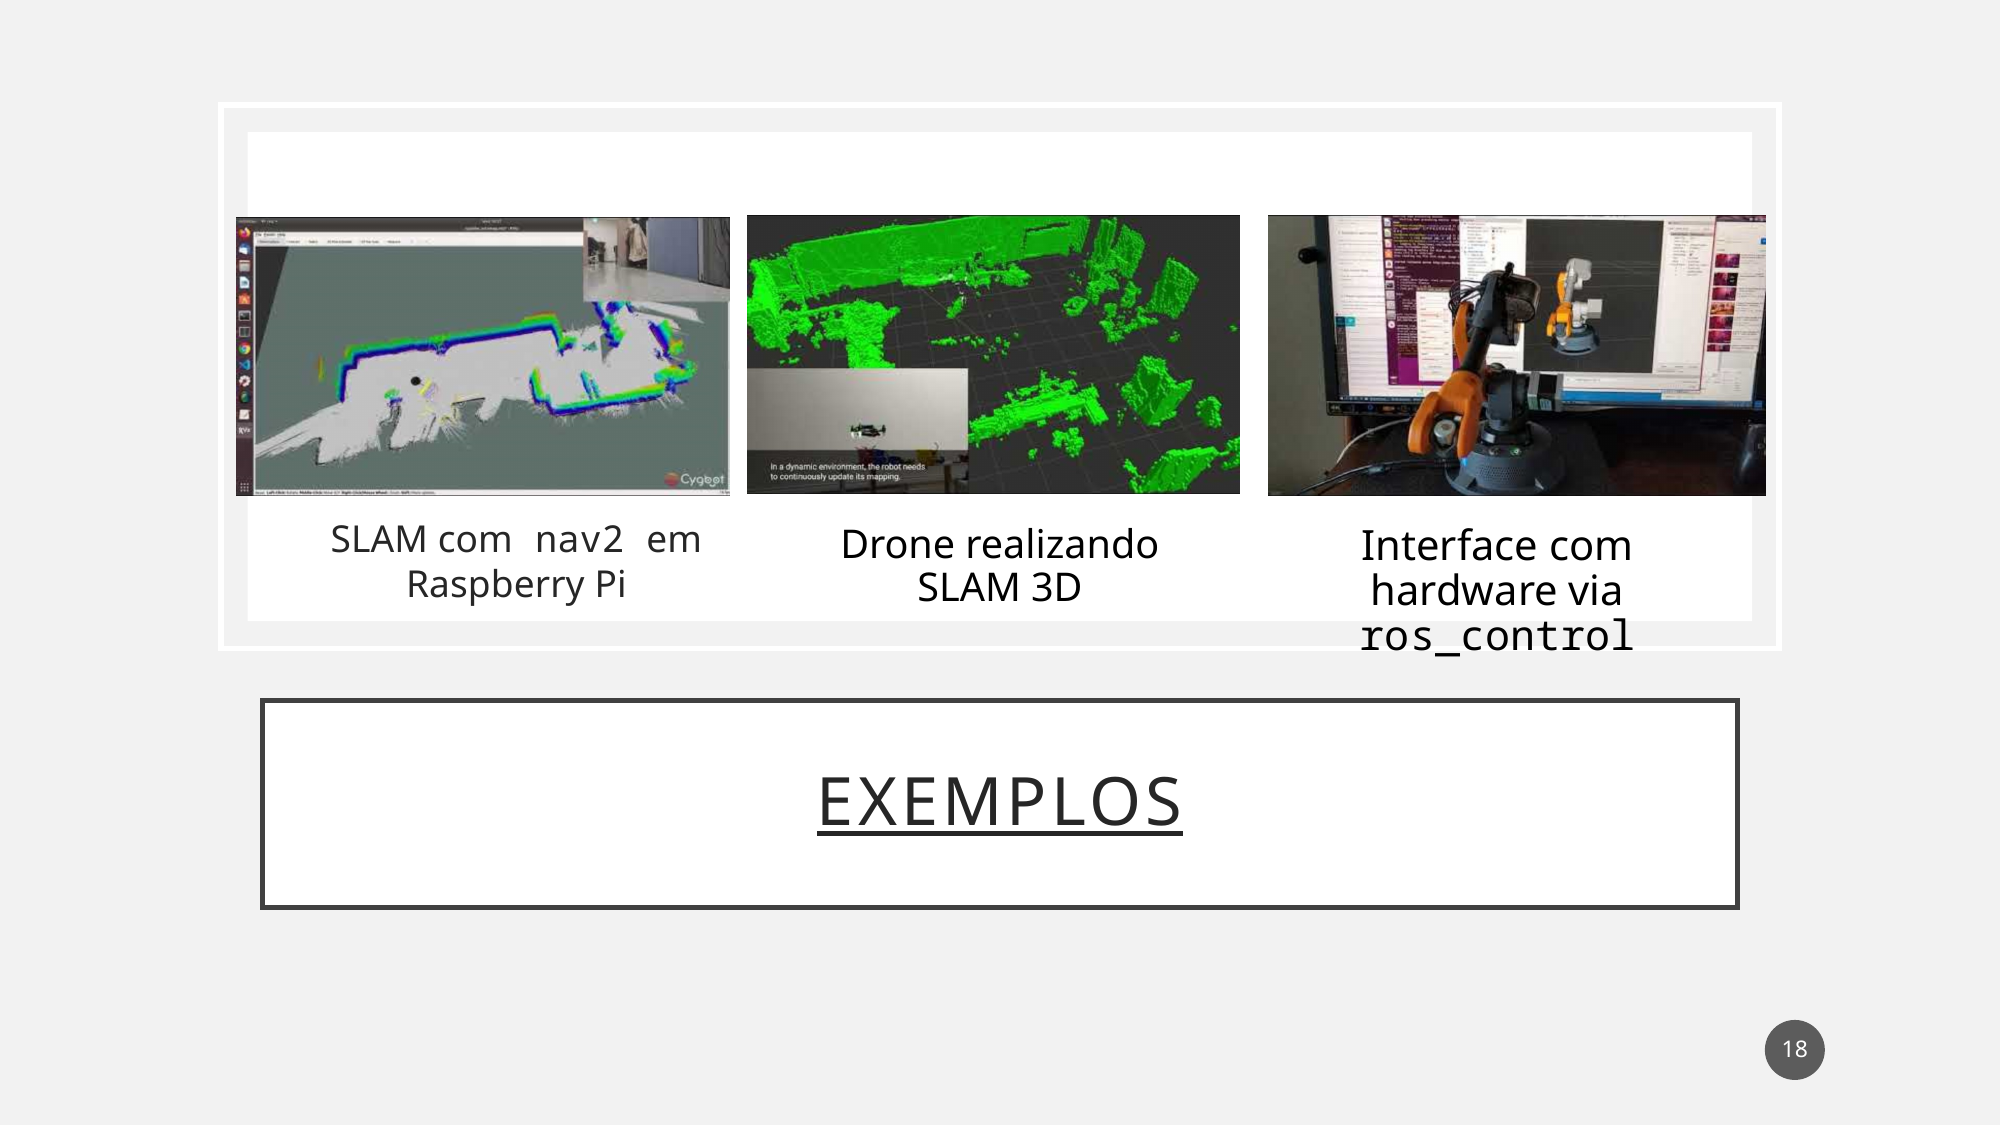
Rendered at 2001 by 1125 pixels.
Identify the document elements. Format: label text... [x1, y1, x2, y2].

text_box [247, 131, 1753, 622]
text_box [1267, 214, 1767, 497]
text_box Drone realizando SLAM 3D [812, 516, 1188, 599]
text_box Interface com hardware via ros_control [1267, 516, 1728, 582]
title Exemplos [260, 698, 1740, 910]
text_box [235, 217, 731, 497]
text_box [220, 104, 1780, 649]
list SLAM com nav2 em Raspberry Pi [300, 507, 733, 612]
slide_number 18 [1764, 1019, 1825, 1080]
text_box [746, 214, 1241, 495]
